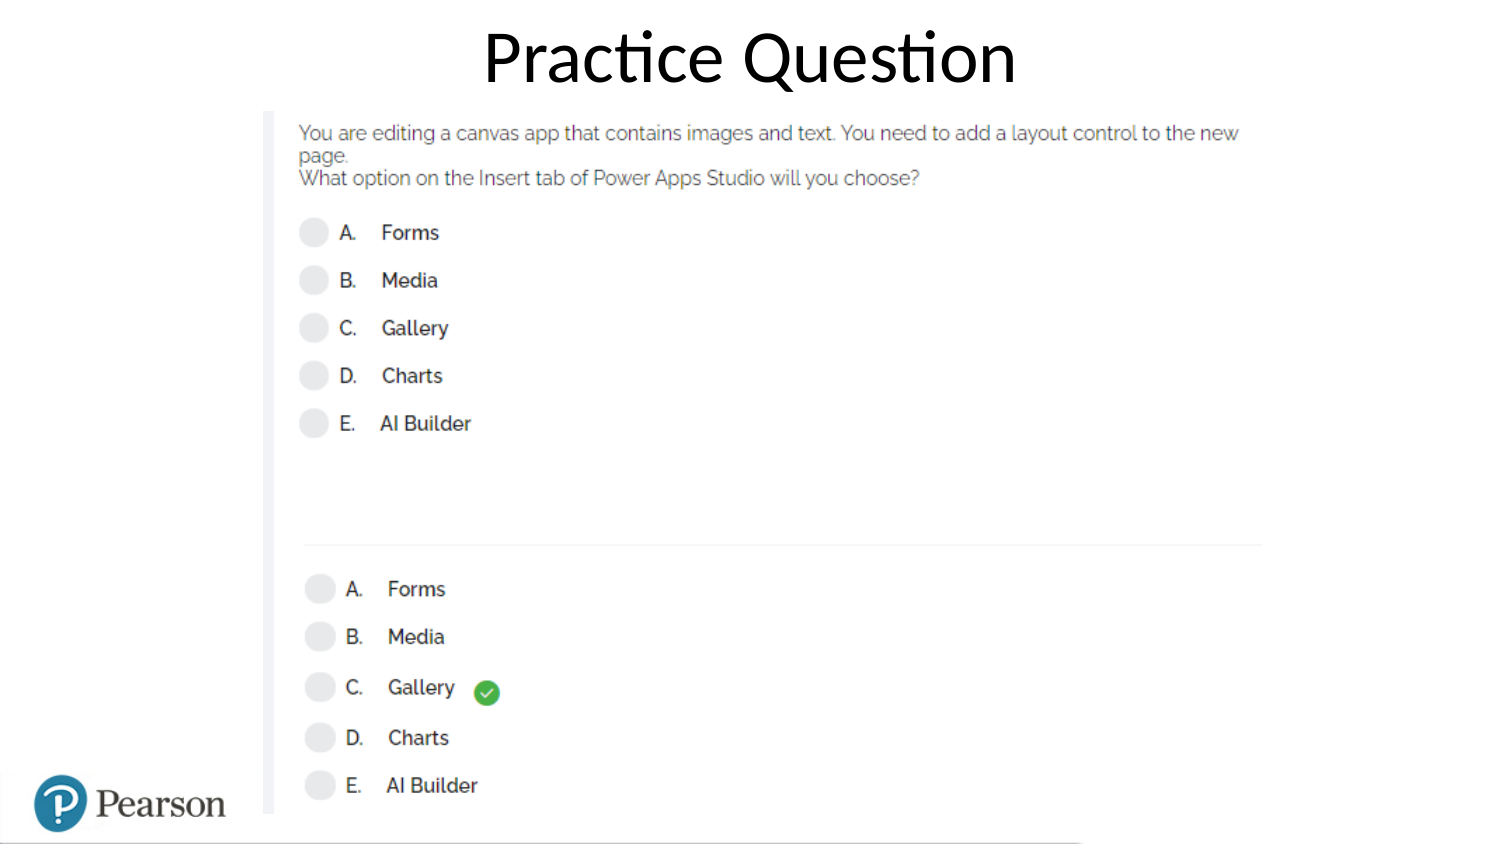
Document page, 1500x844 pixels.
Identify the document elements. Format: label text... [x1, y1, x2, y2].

title Practice Question [132, 0, 1371, 92]
picture [0, 0, 1500, 844]
